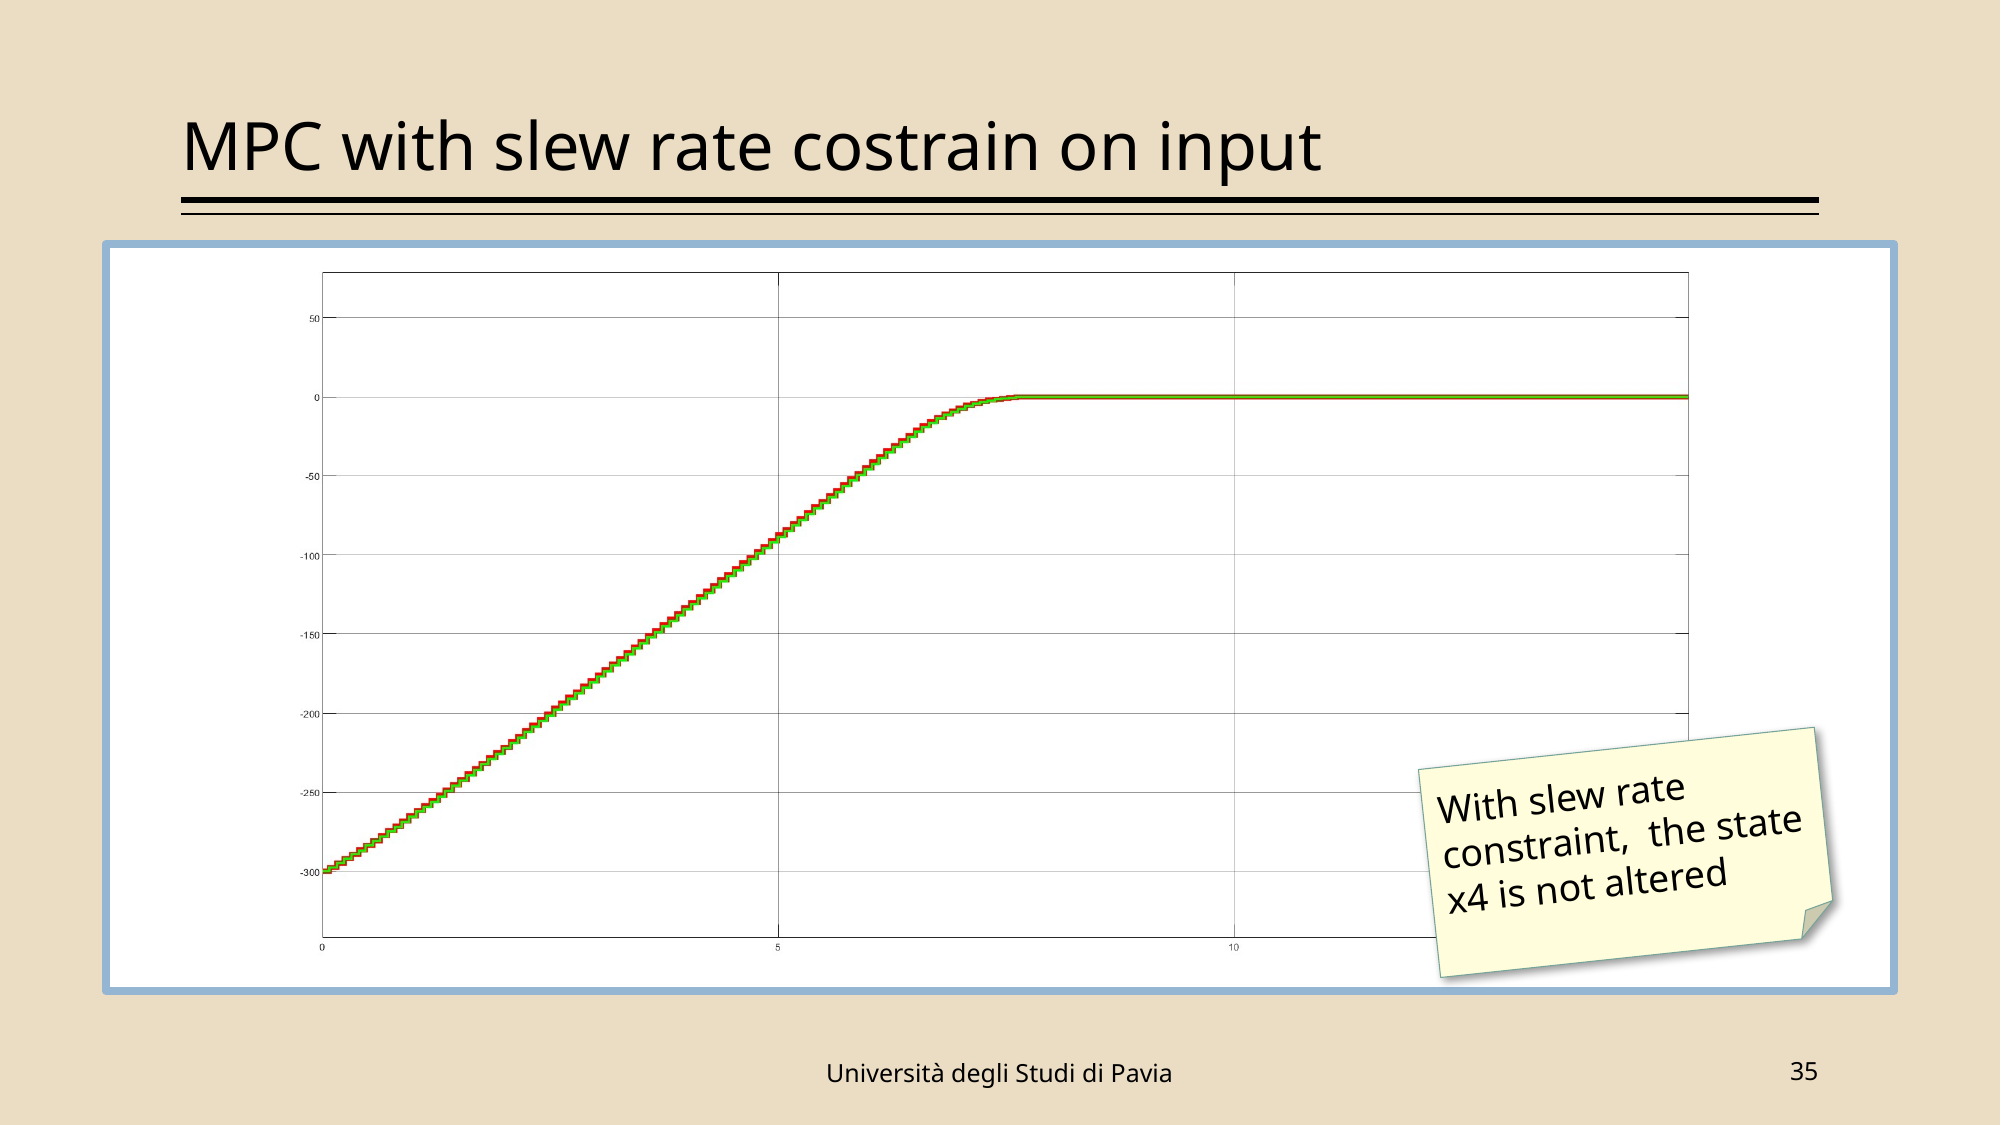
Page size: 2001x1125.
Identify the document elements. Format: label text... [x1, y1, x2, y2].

slide_number 35 [1518, 1042, 1819, 1103]
picture [300, 265, 1700, 970]
title MPC with slew rate costrain on input [181, 12, 1819, 193]
footer Università degli Studi di Pavia [481, 1042, 1518, 1103]
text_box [105, 244, 1894, 991]
